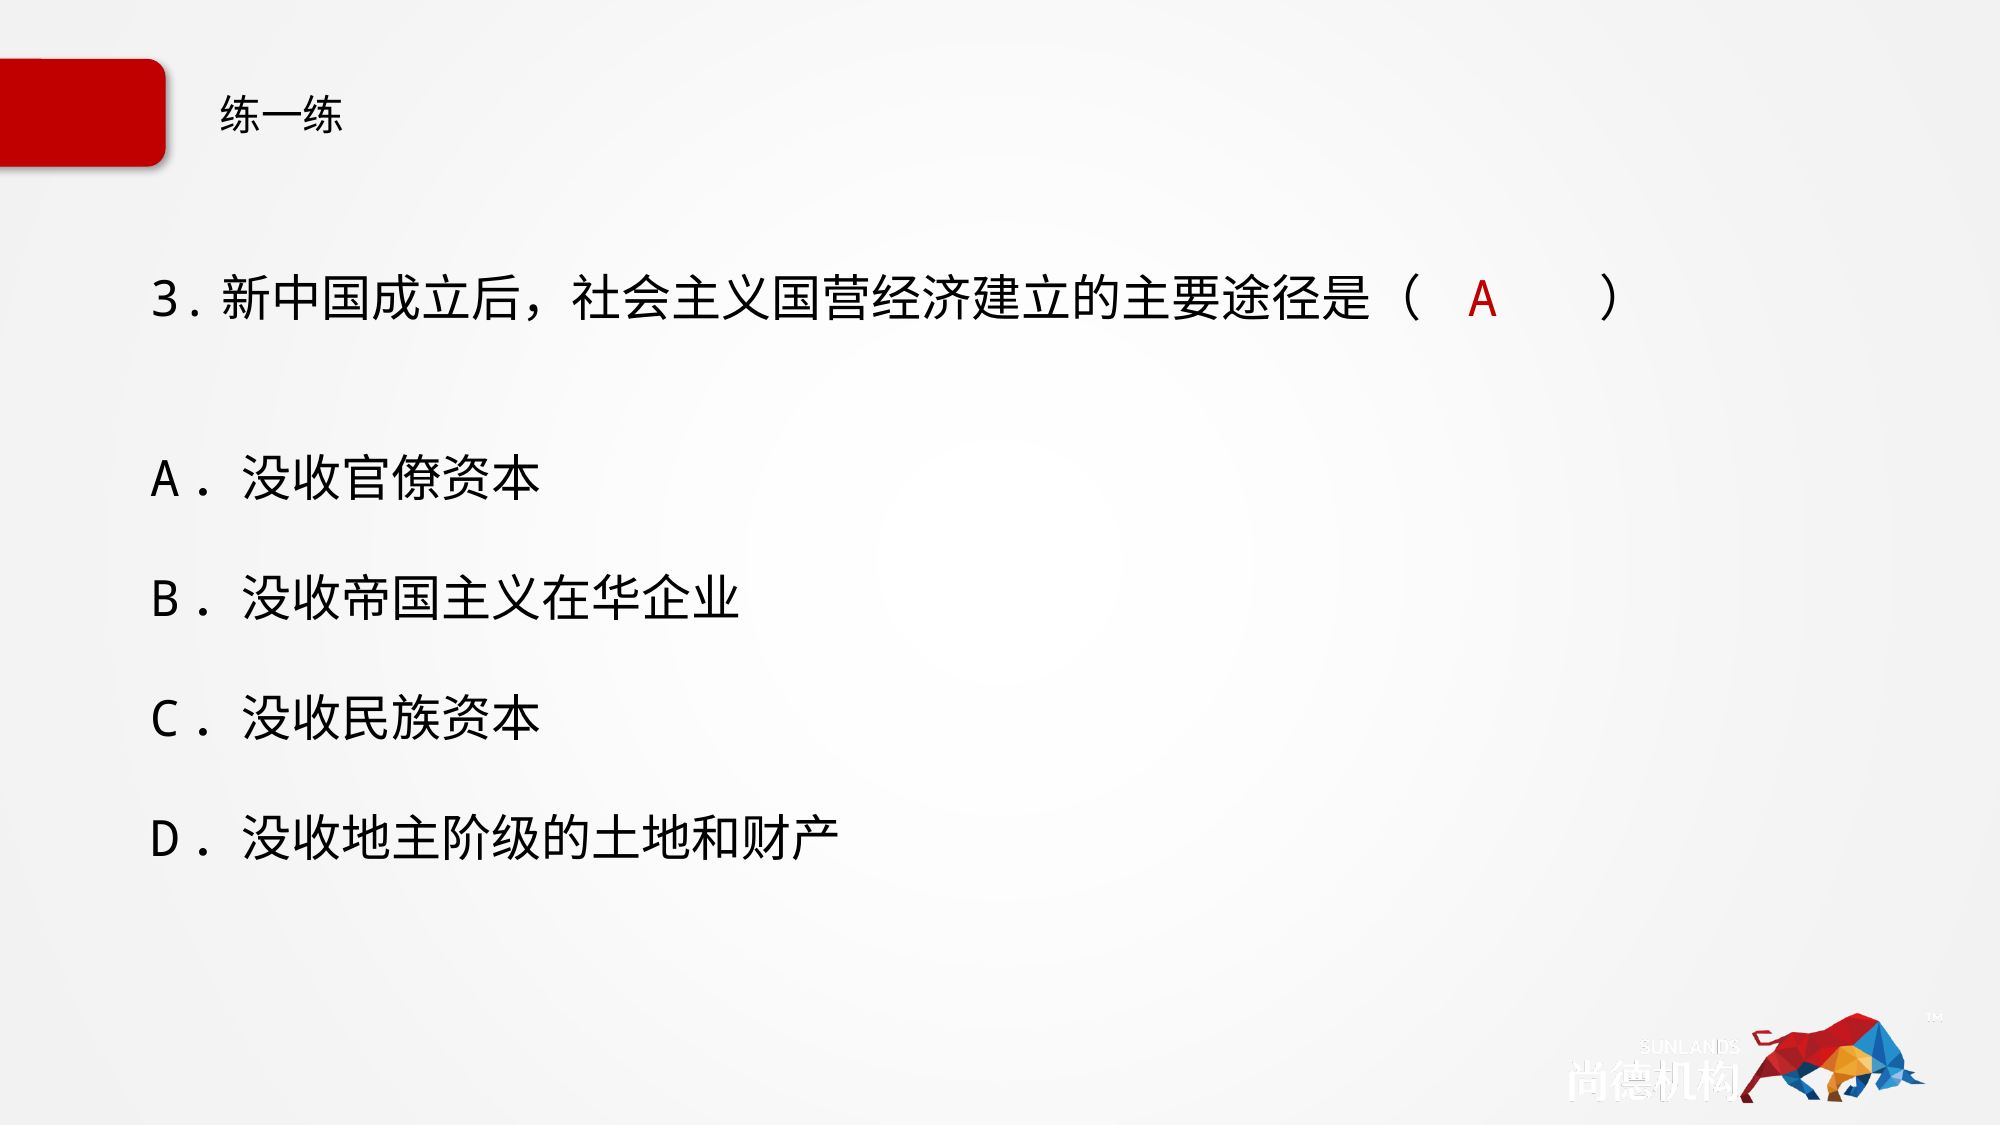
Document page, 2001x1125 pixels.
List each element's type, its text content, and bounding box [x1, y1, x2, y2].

title 练一练 [204, 72, 1877, 162]
text_box 3.新中国成立后，社会主义国营经济建立的主要途径是（ A ） A．没收官僚资本 B．没收帝国主义在华企业 C．没收民族资本 D．没收地主阶级的土地和财产 [134, 259, 1877, 874]
picture [0, 0, 2001, 1125]
